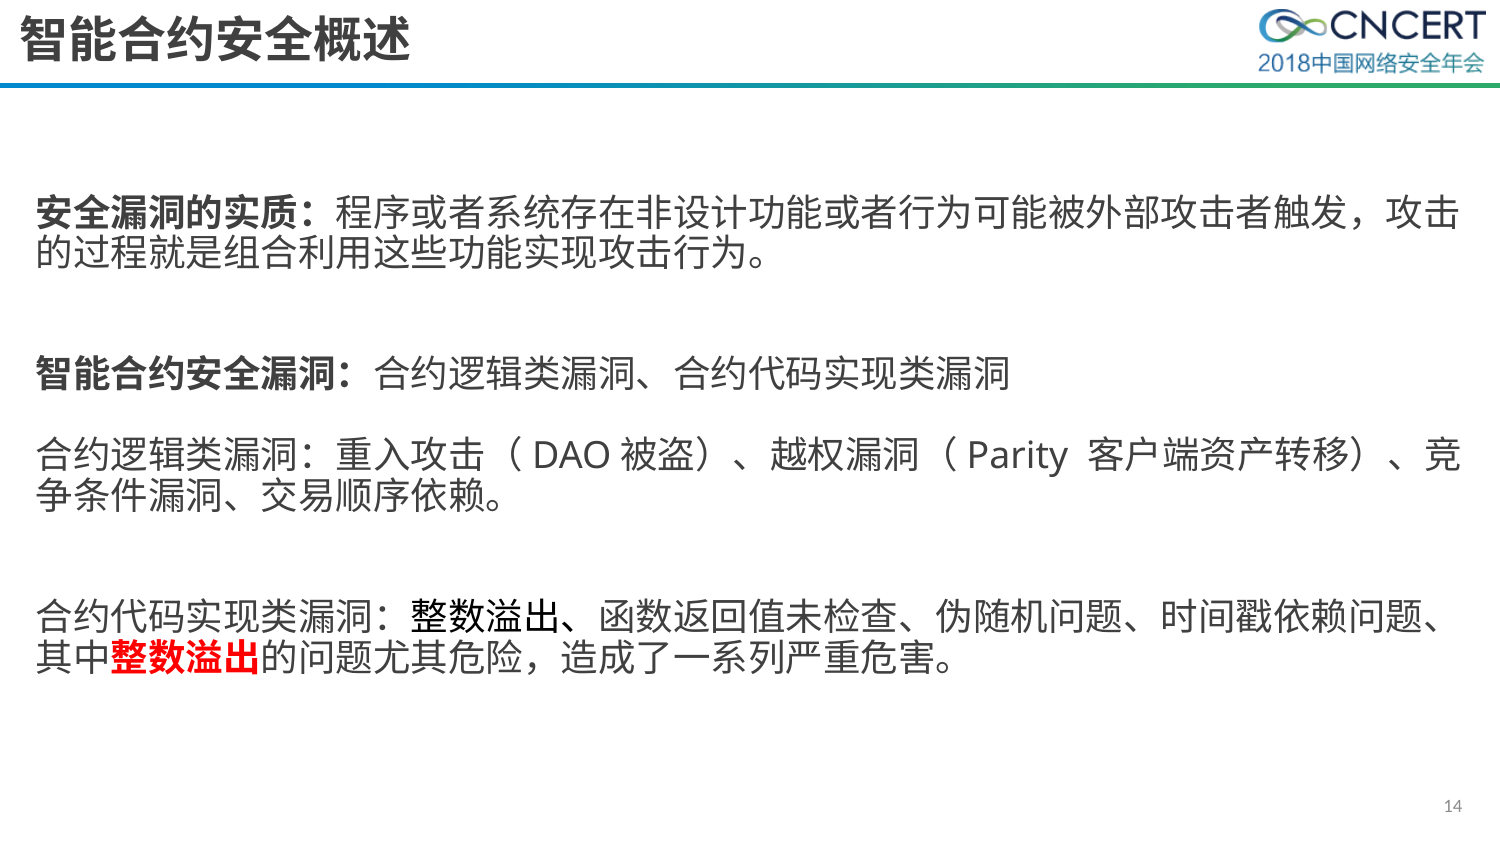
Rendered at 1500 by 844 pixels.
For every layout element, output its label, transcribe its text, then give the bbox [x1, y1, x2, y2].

list 安全漏洞的实质：程序或者系统存在非设计功能或者行为可能被外部攻击者触发，攻击的过程就是组合利用这些功能实现攻击行为。 智能合约安全漏洞：合约逻辑类漏洞、合约代码实现类漏洞 合约逻辑类漏洞：重入攻击（DAO被盗）、越权漏洞（Parity 客户端资产转移）、竞争条件漏洞、交易顺序依赖。 合约代码实现类漏洞：整数溢出、函数返回值未检查、伪随机问题、时间戳依赖问题、 其中整数溢出的问题尤其危险，造成了一系列严重危害。 [20, 100, 1478, 827]
picture [668, 83, 1500, 88]
title 智能合约安全概述 [4, 7, 1248, 76]
picture [1258, 9, 1486, 74]
slide_number 14 [1139, 782, 1478, 827]
